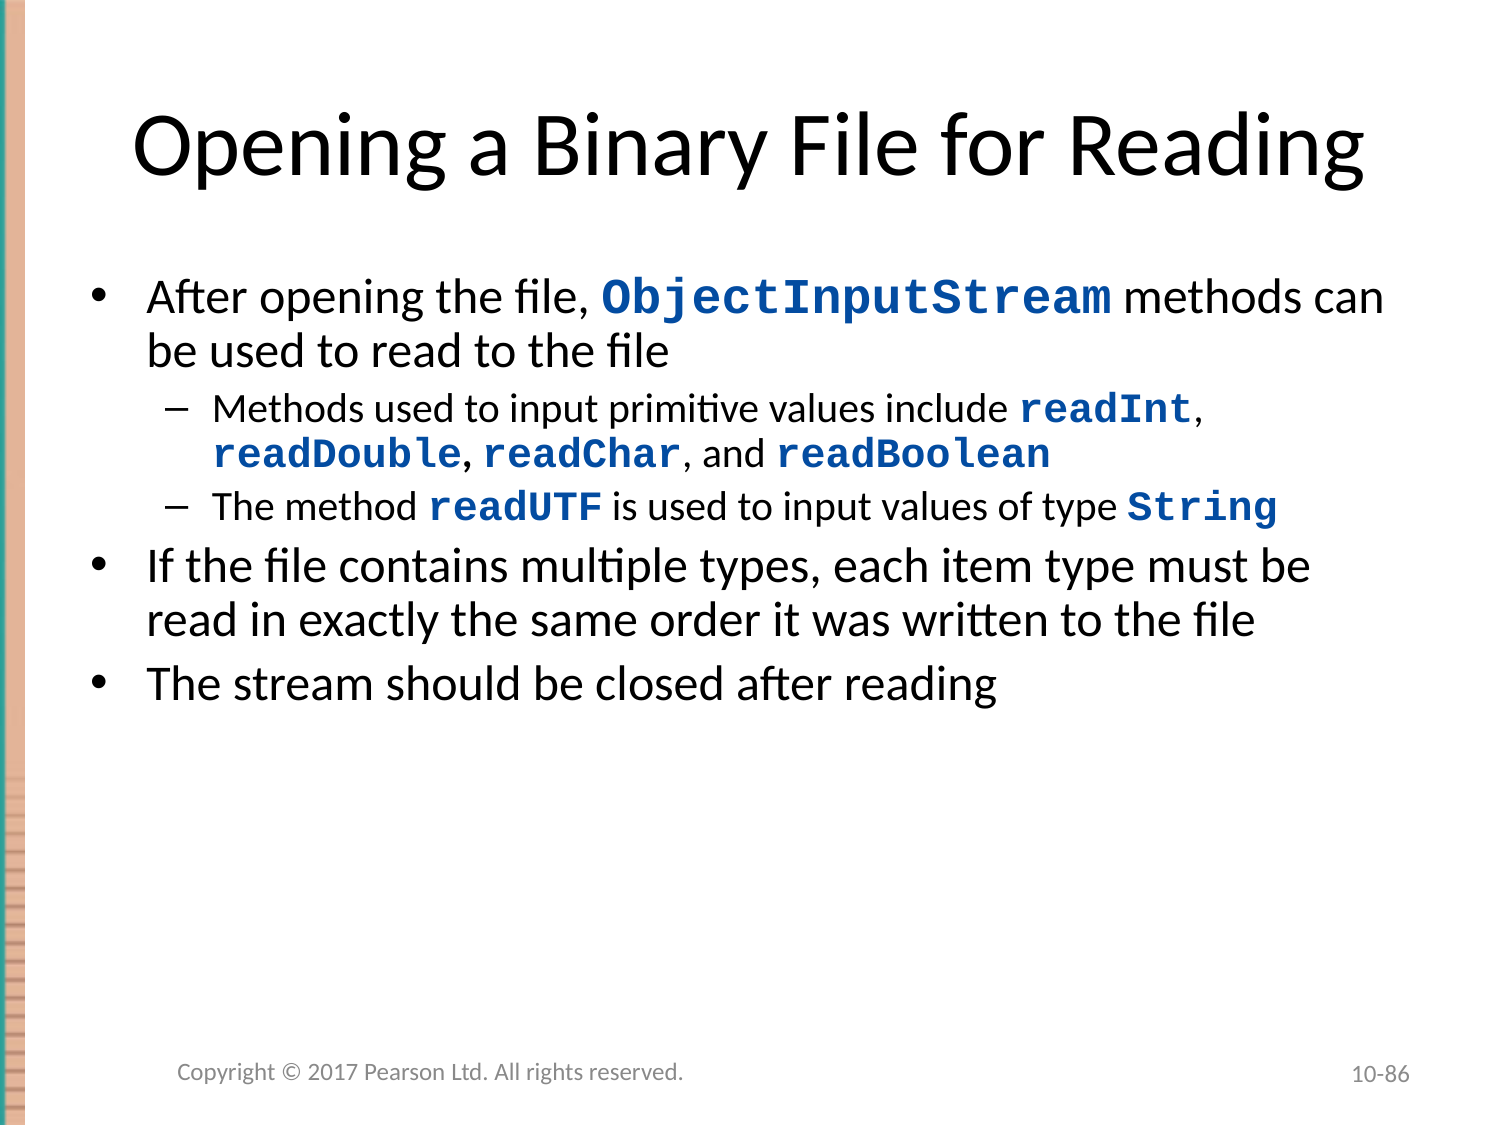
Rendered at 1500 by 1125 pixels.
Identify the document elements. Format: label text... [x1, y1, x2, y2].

picture [0, 0, 25, 1125]
slide_number 10-86 [1074, 1042, 1425, 1103]
title Opening a Binary File for Reading [75, 45, 1425, 233]
footer Copyright © 2017 Pearson Ltd. All rights reserved. [75, 1040, 788, 1100]
list After opening the file, ObjectInputStream methods can be used to read to the file Methods used to input primitive values include readInt, readDouble, readChar, and readBoolean The method readUTF is used to input values of type String If the file contains multiple types, each item type must be read in exactly the same order it was written to the file The stream should be closed after reading [75, 262, 1425, 1005]
